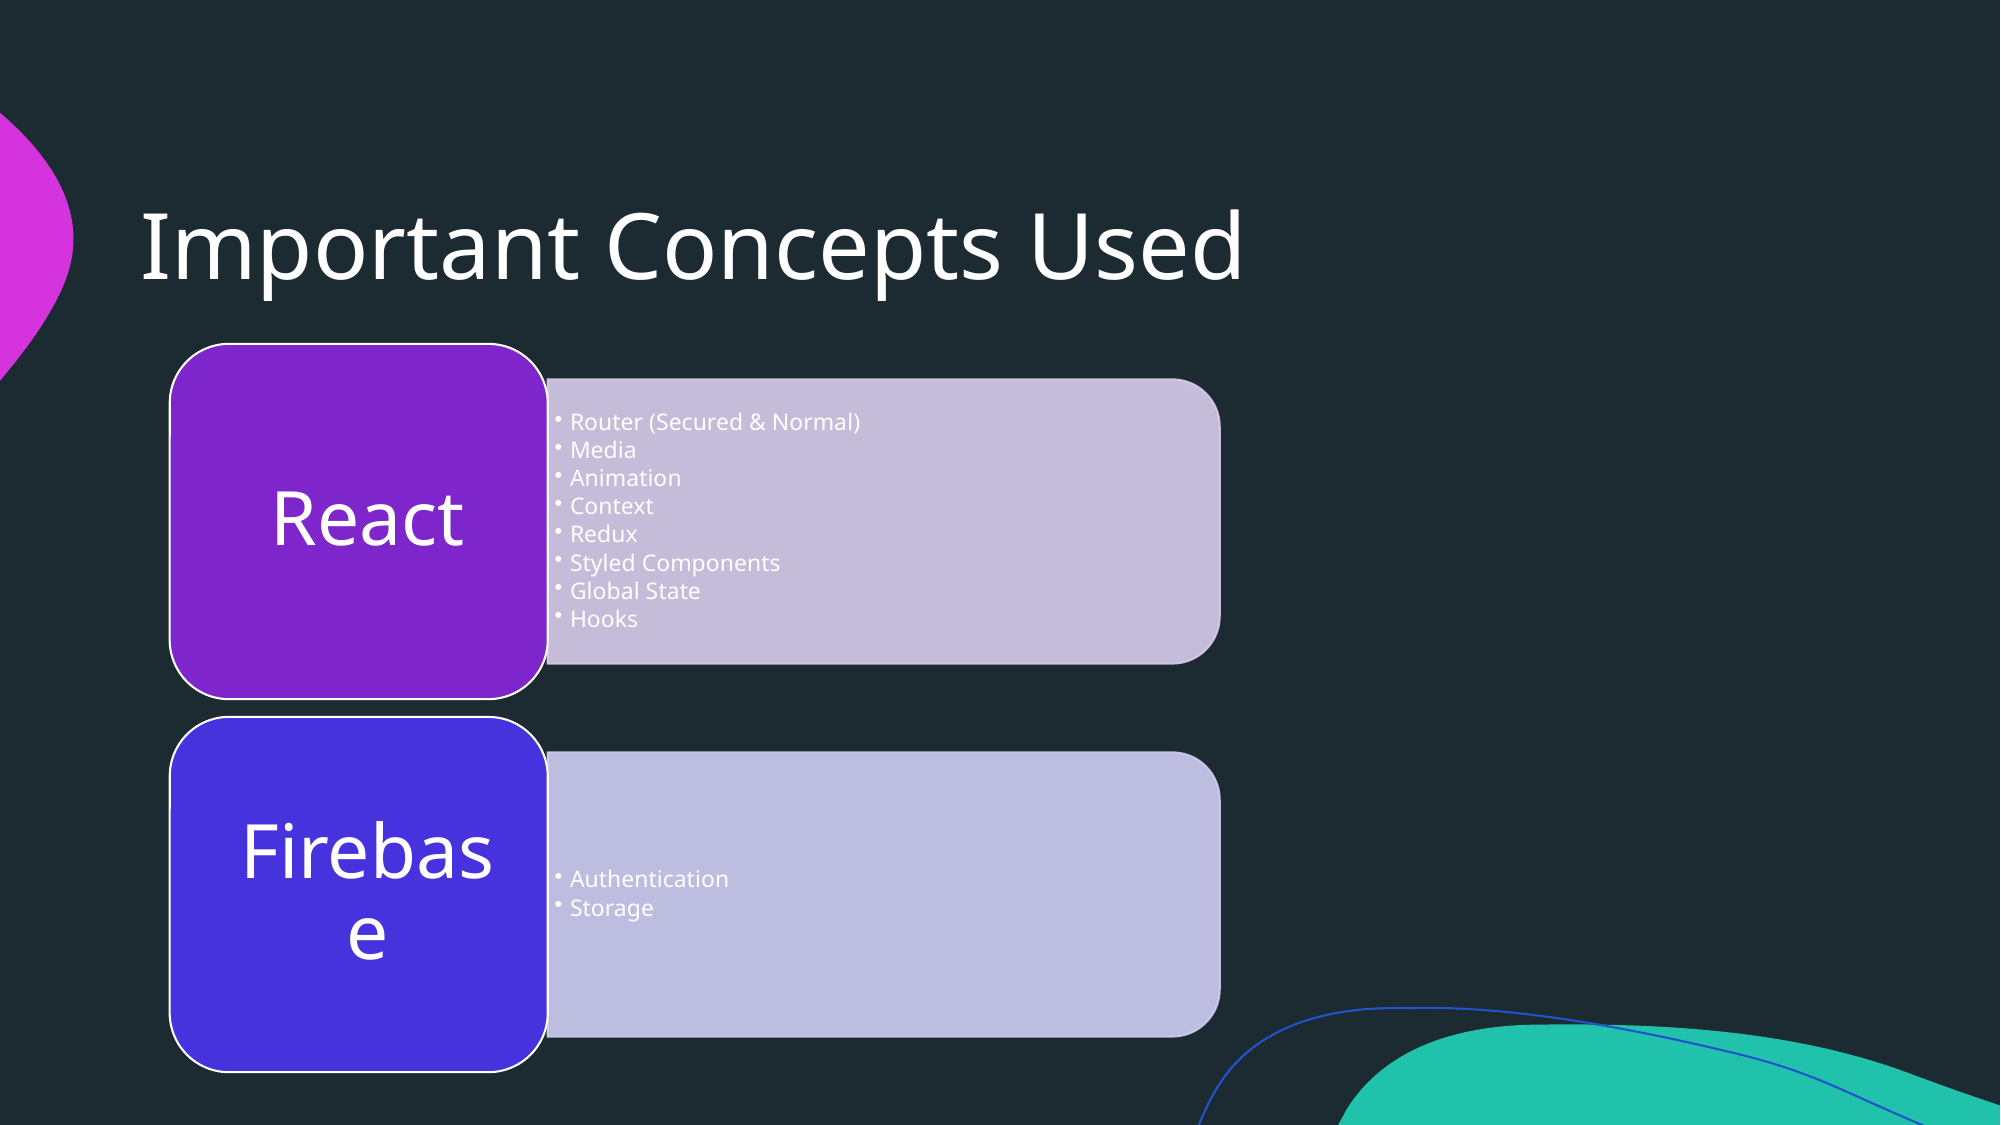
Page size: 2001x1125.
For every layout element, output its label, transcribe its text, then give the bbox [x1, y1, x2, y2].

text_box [169, 343, 1220, 1073]
title Important Concepts Used [125, 125, 1875, 375]
